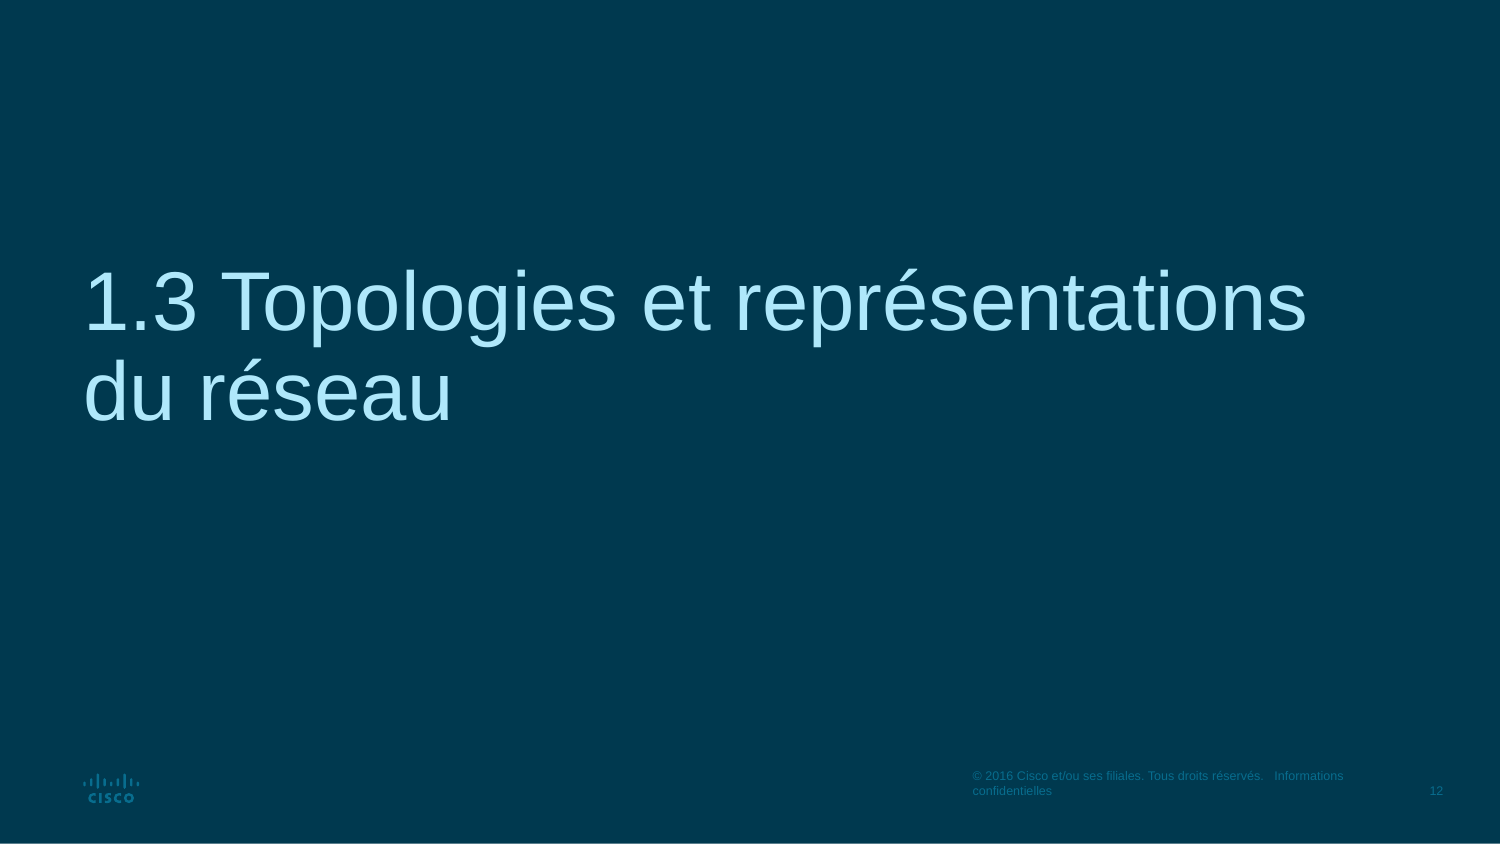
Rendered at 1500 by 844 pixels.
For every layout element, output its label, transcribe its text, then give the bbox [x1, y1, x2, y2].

title 1.3 Topologies et représentations du réseau [68, 150, 1419, 446]
